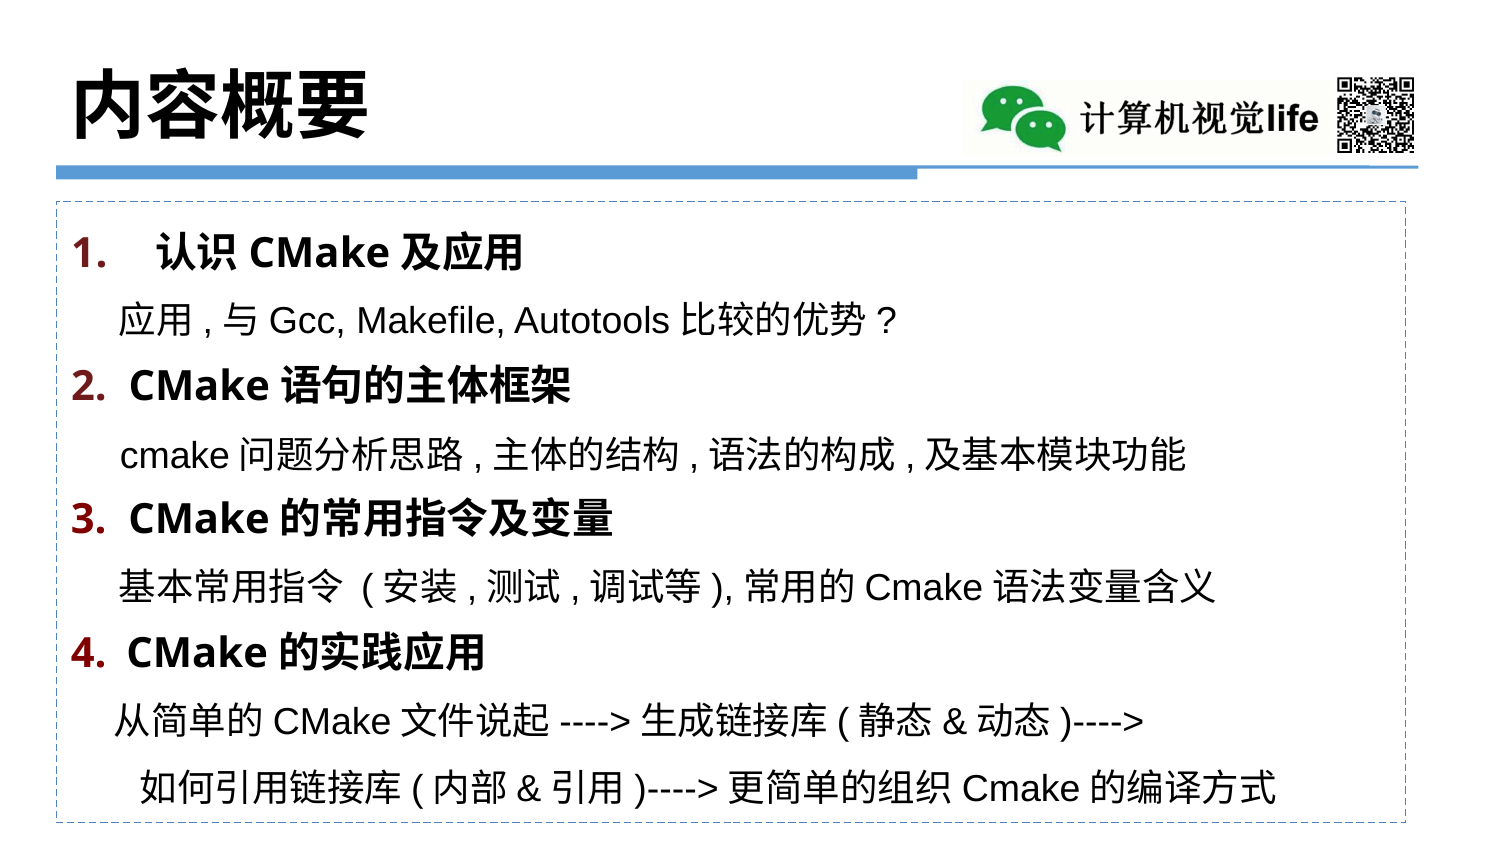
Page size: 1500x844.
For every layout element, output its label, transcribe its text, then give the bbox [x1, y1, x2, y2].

text_box 内容概要 [56, 28, 1406, 189]
text_box 认识CMake及应用 应用,与Gcc, Makefile, Autotools比较的优势? 2. CMake语句的主体框架 cmake问题分析思路,主体的结构,语法的构成,及基本模块功能 3. CMake的常用指令及变量 基本常用指令 (安装,测试,调试等),常用的Cmake语法变量含义 4. CMake的实践应用 从简单的CMake文件说起---->生成链接库(静态&动态)----> 如何引用链接库(内部&引用)---->更简单的组织Cmake的编译方式 [56, 201, 1406, 823]
picture [962, 70, 1420, 160]
